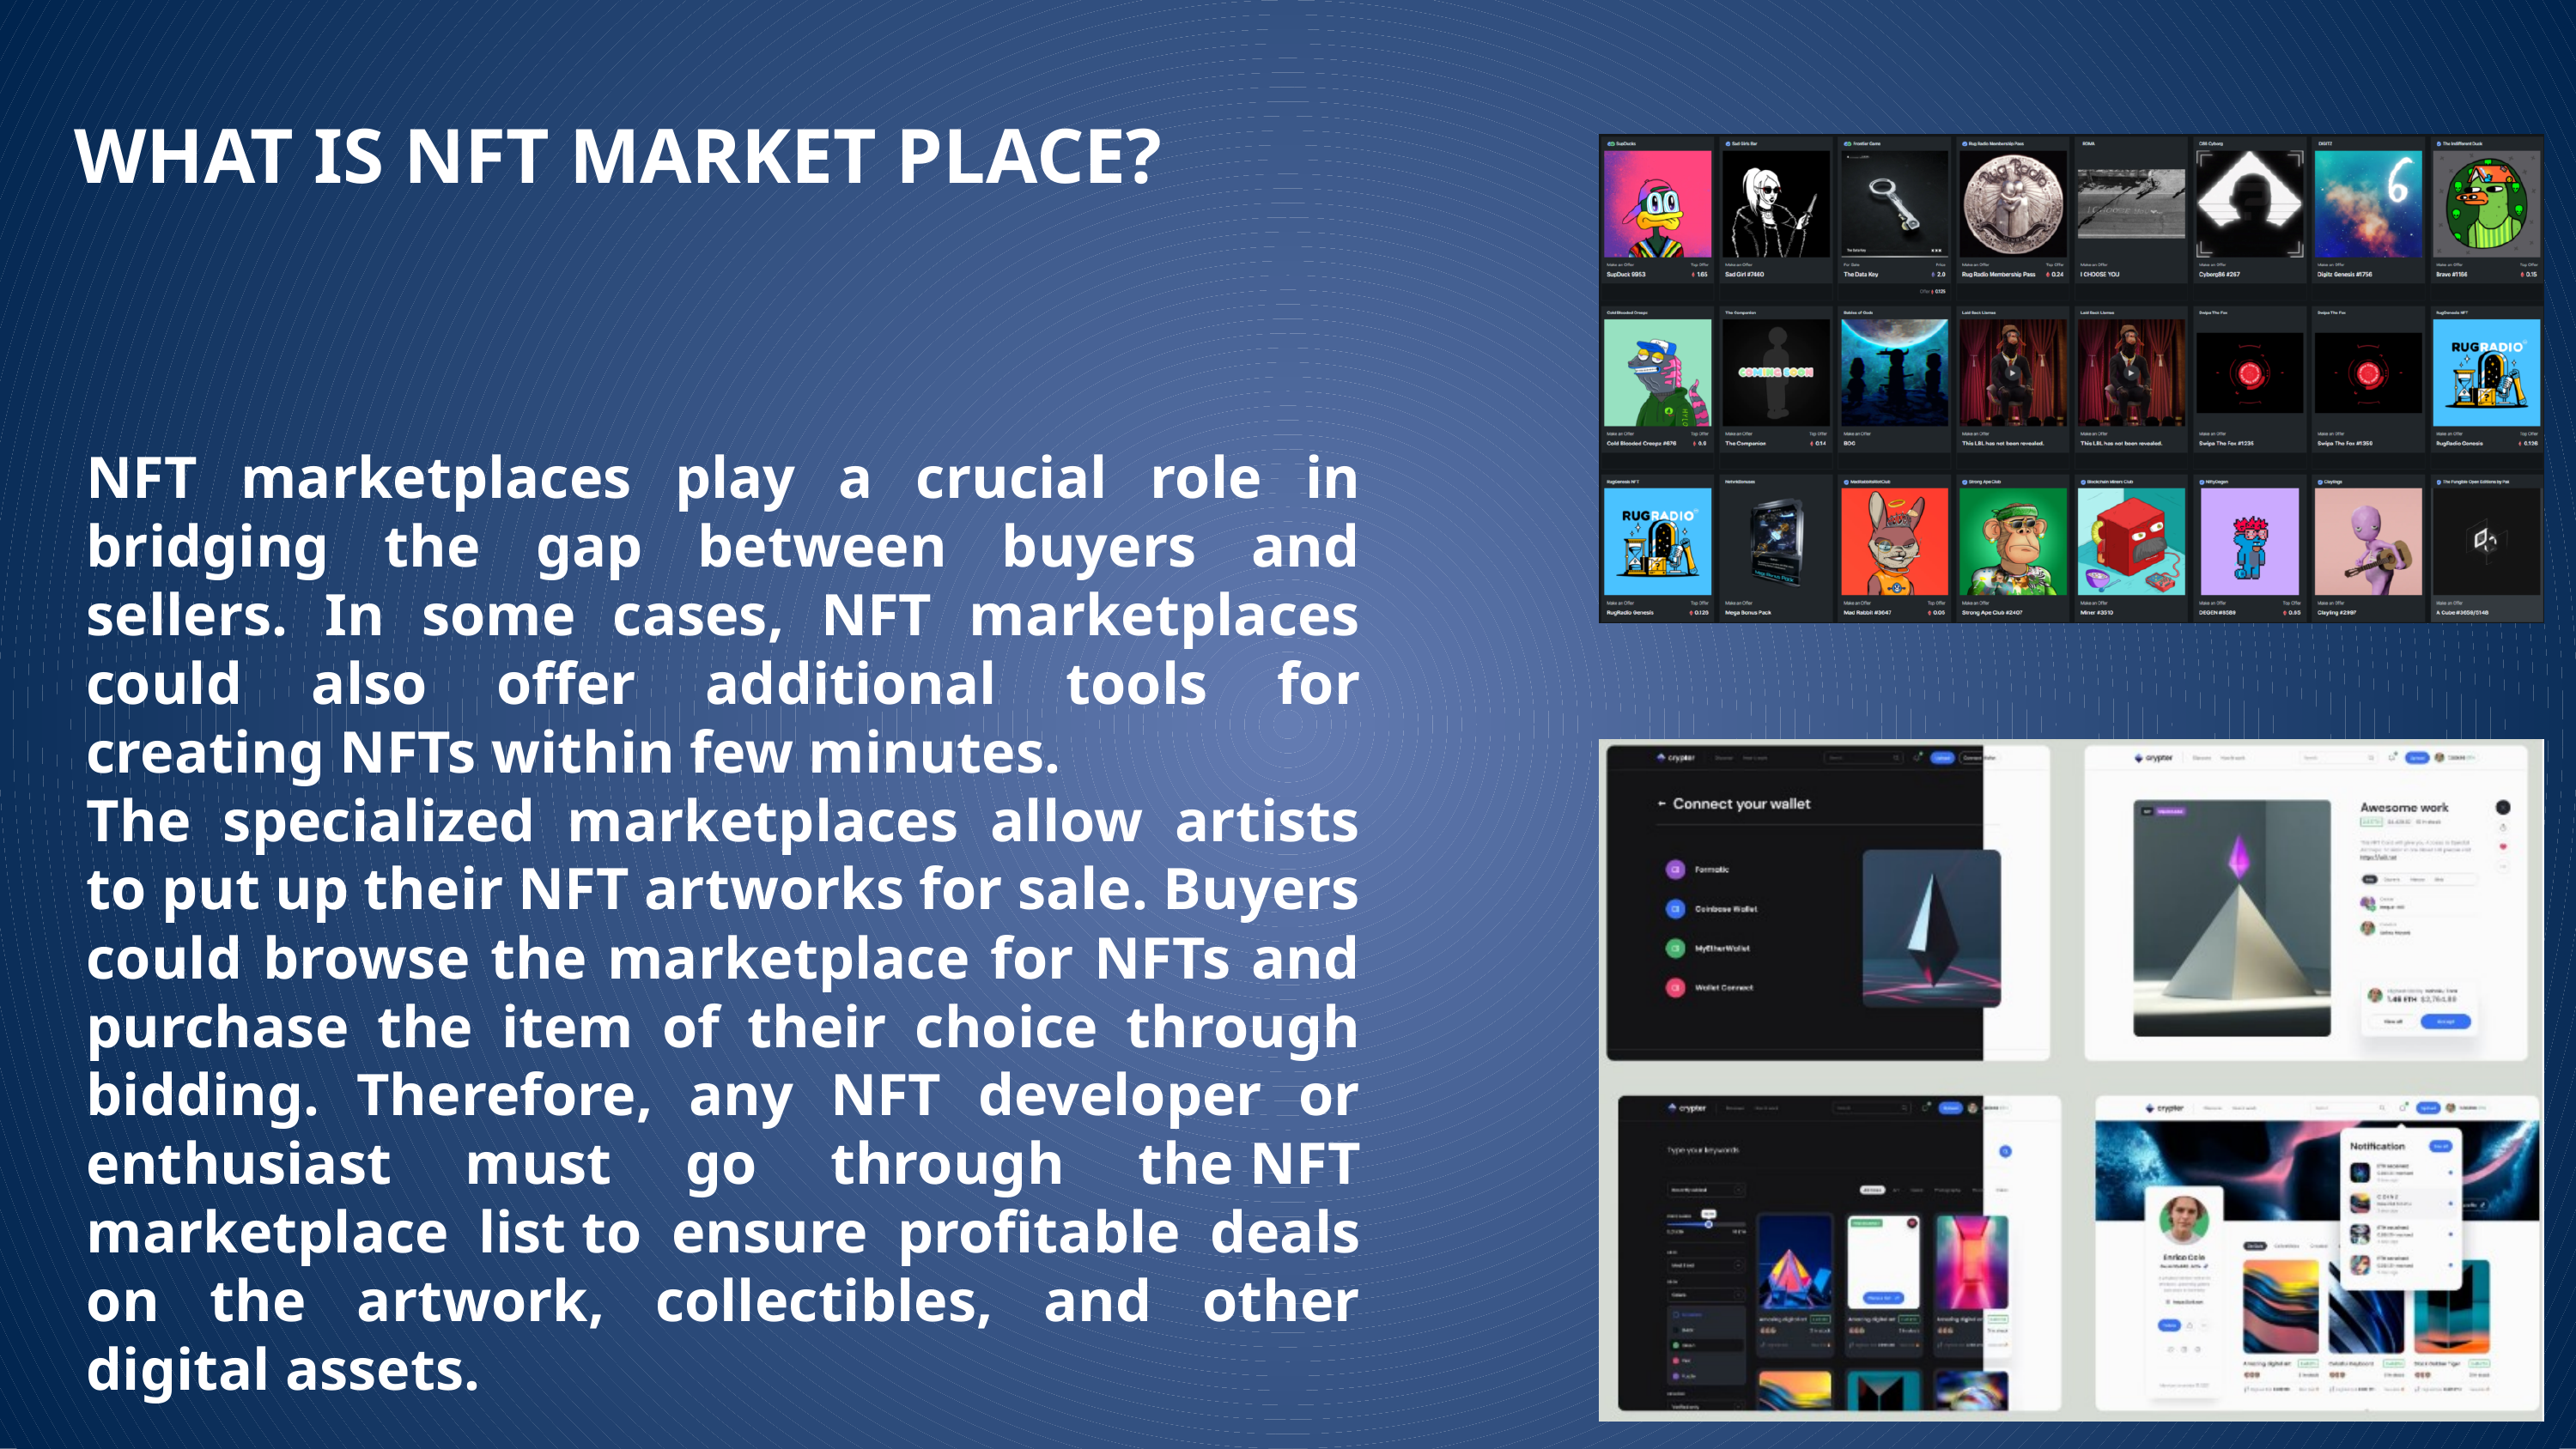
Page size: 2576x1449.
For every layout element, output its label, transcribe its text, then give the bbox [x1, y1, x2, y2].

picture [1599, 133, 2545, 623]
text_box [73, 100, 1557, 338]
picture [1599, 739, 2545, 1422]
text_box NFT marketplaces play a crucial role in bridging the gap between buyers and sellers. In some cases, NFT marketplaces could also offer additional tools for creating NFTs within few minutes. The specialized marketplaces allow artists to put up their NFT artworks for sale. Buyers could browse the marketplace for NFTs and purchase the item of their choice through bidding. Therefore, any NFT developer or enthusiast must go through the NFT marketplace list to ensure profitable deals on the artwork, collectibles, and other digital assets. [74, 434, 1374, 1409]
